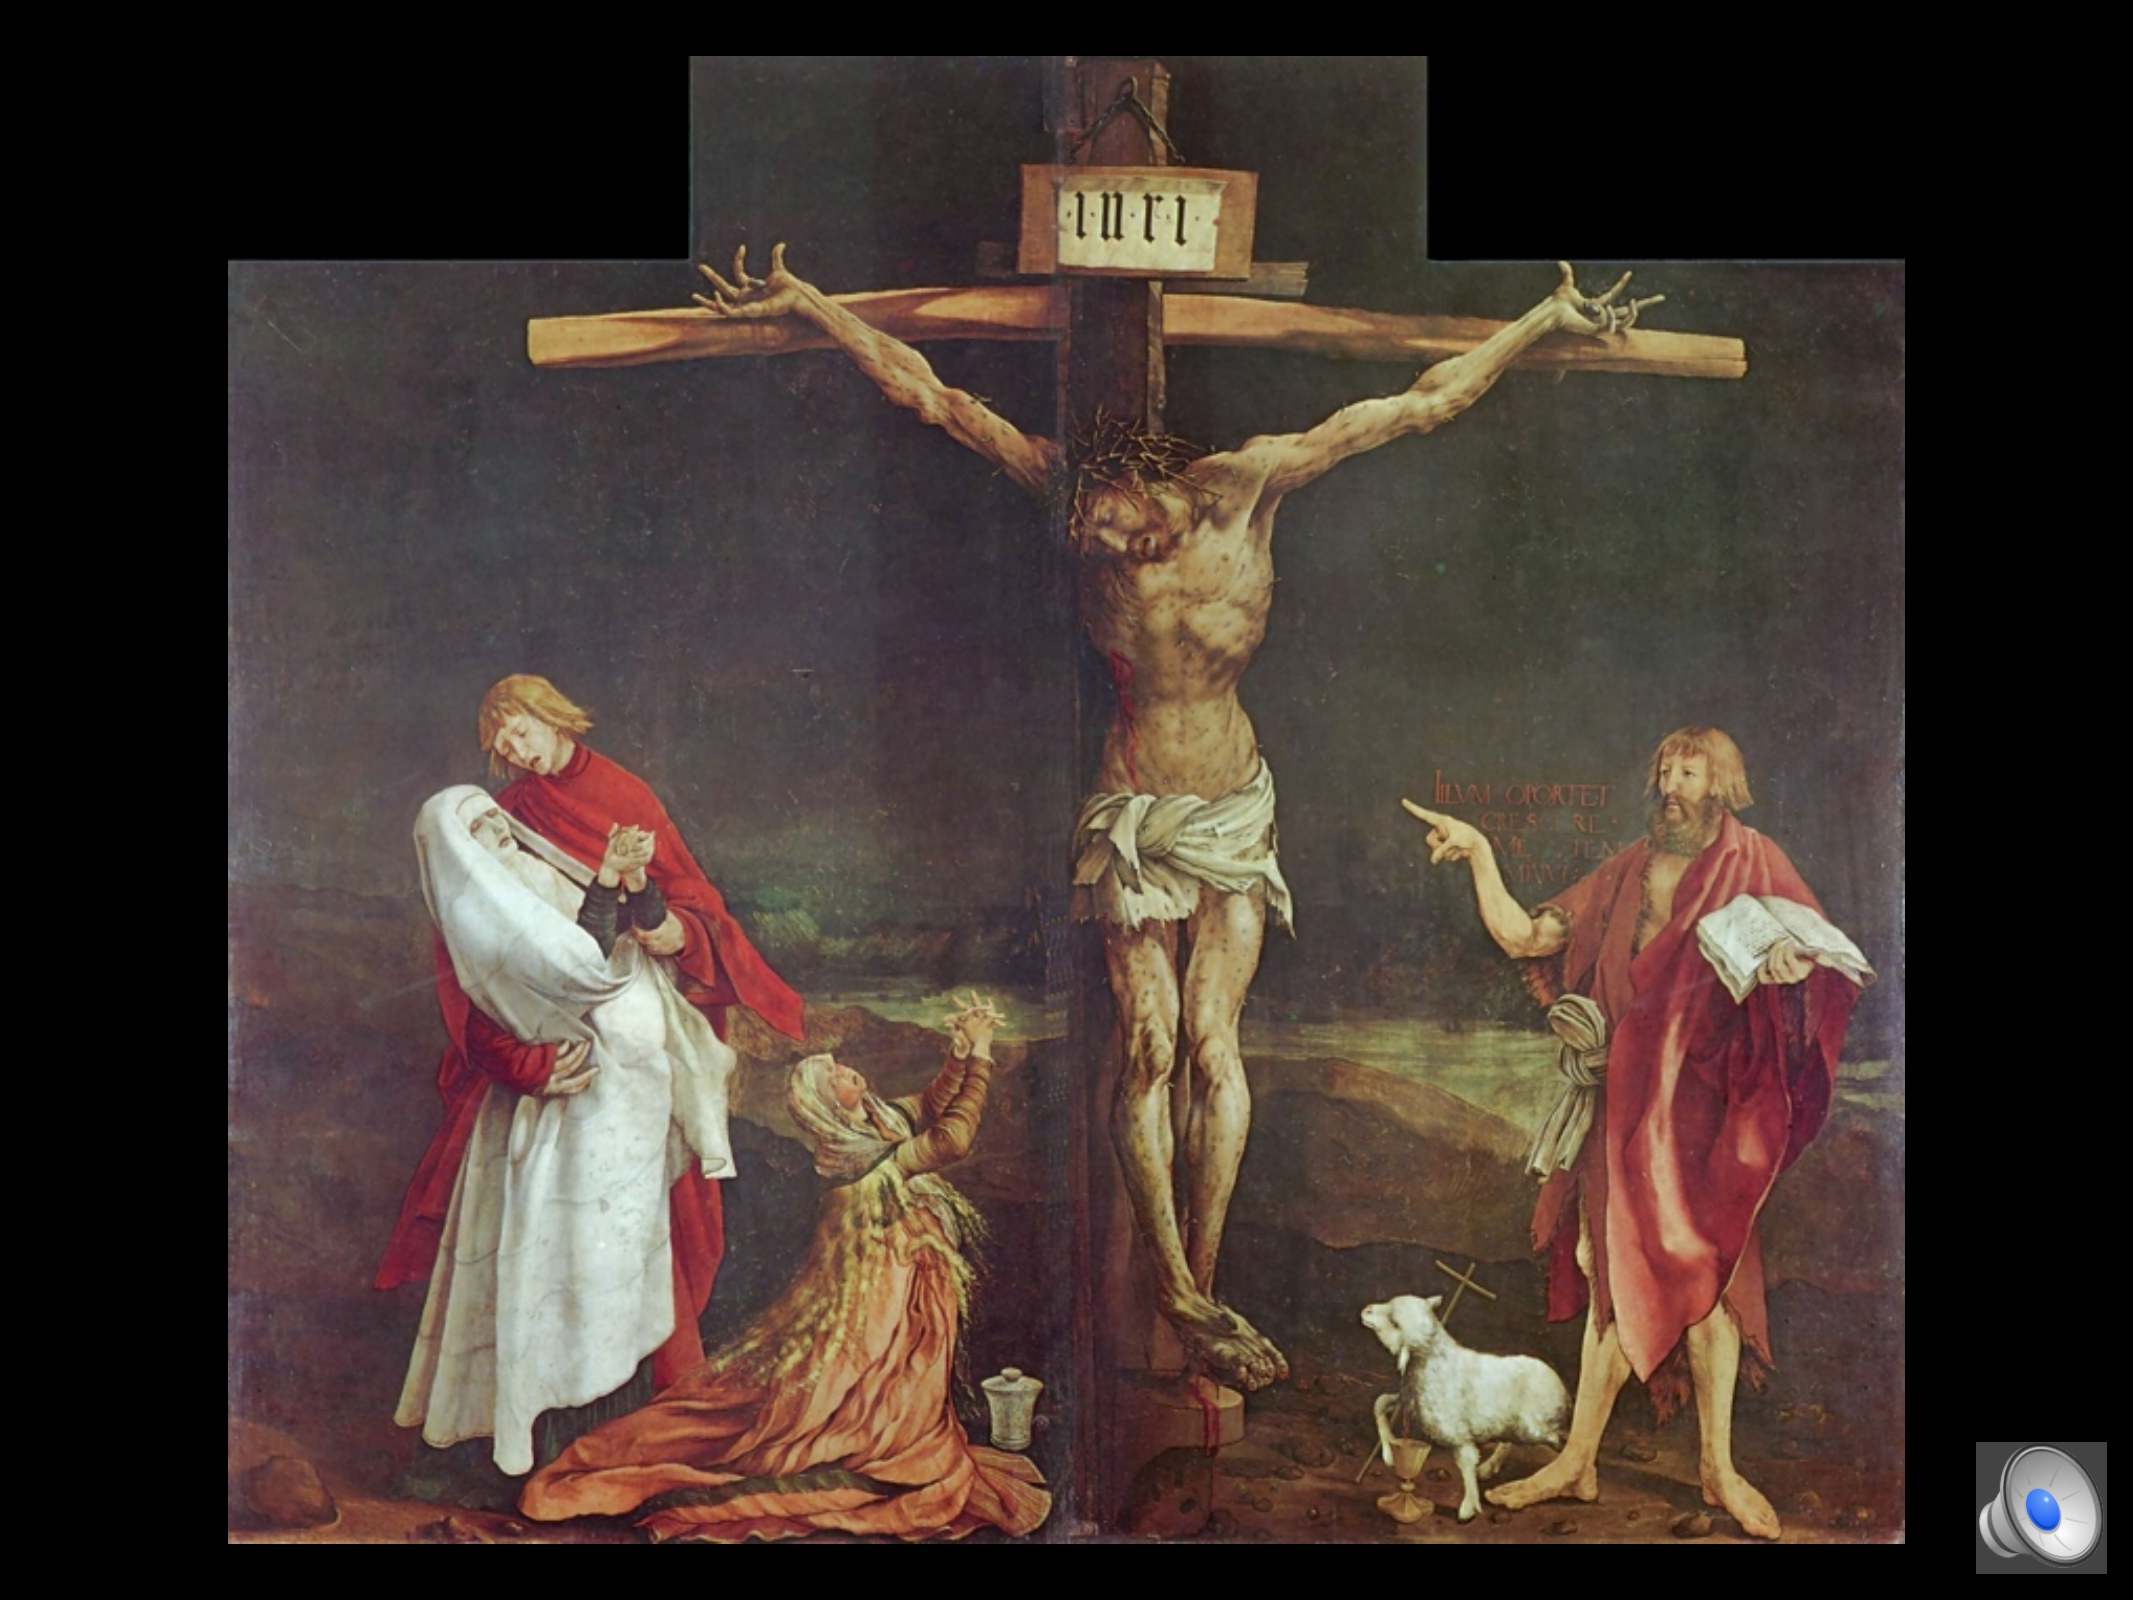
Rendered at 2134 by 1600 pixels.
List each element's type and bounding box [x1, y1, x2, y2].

picture [1974, 1441, 2109, 1576]
picture [227, 56, 1905, 1545]
